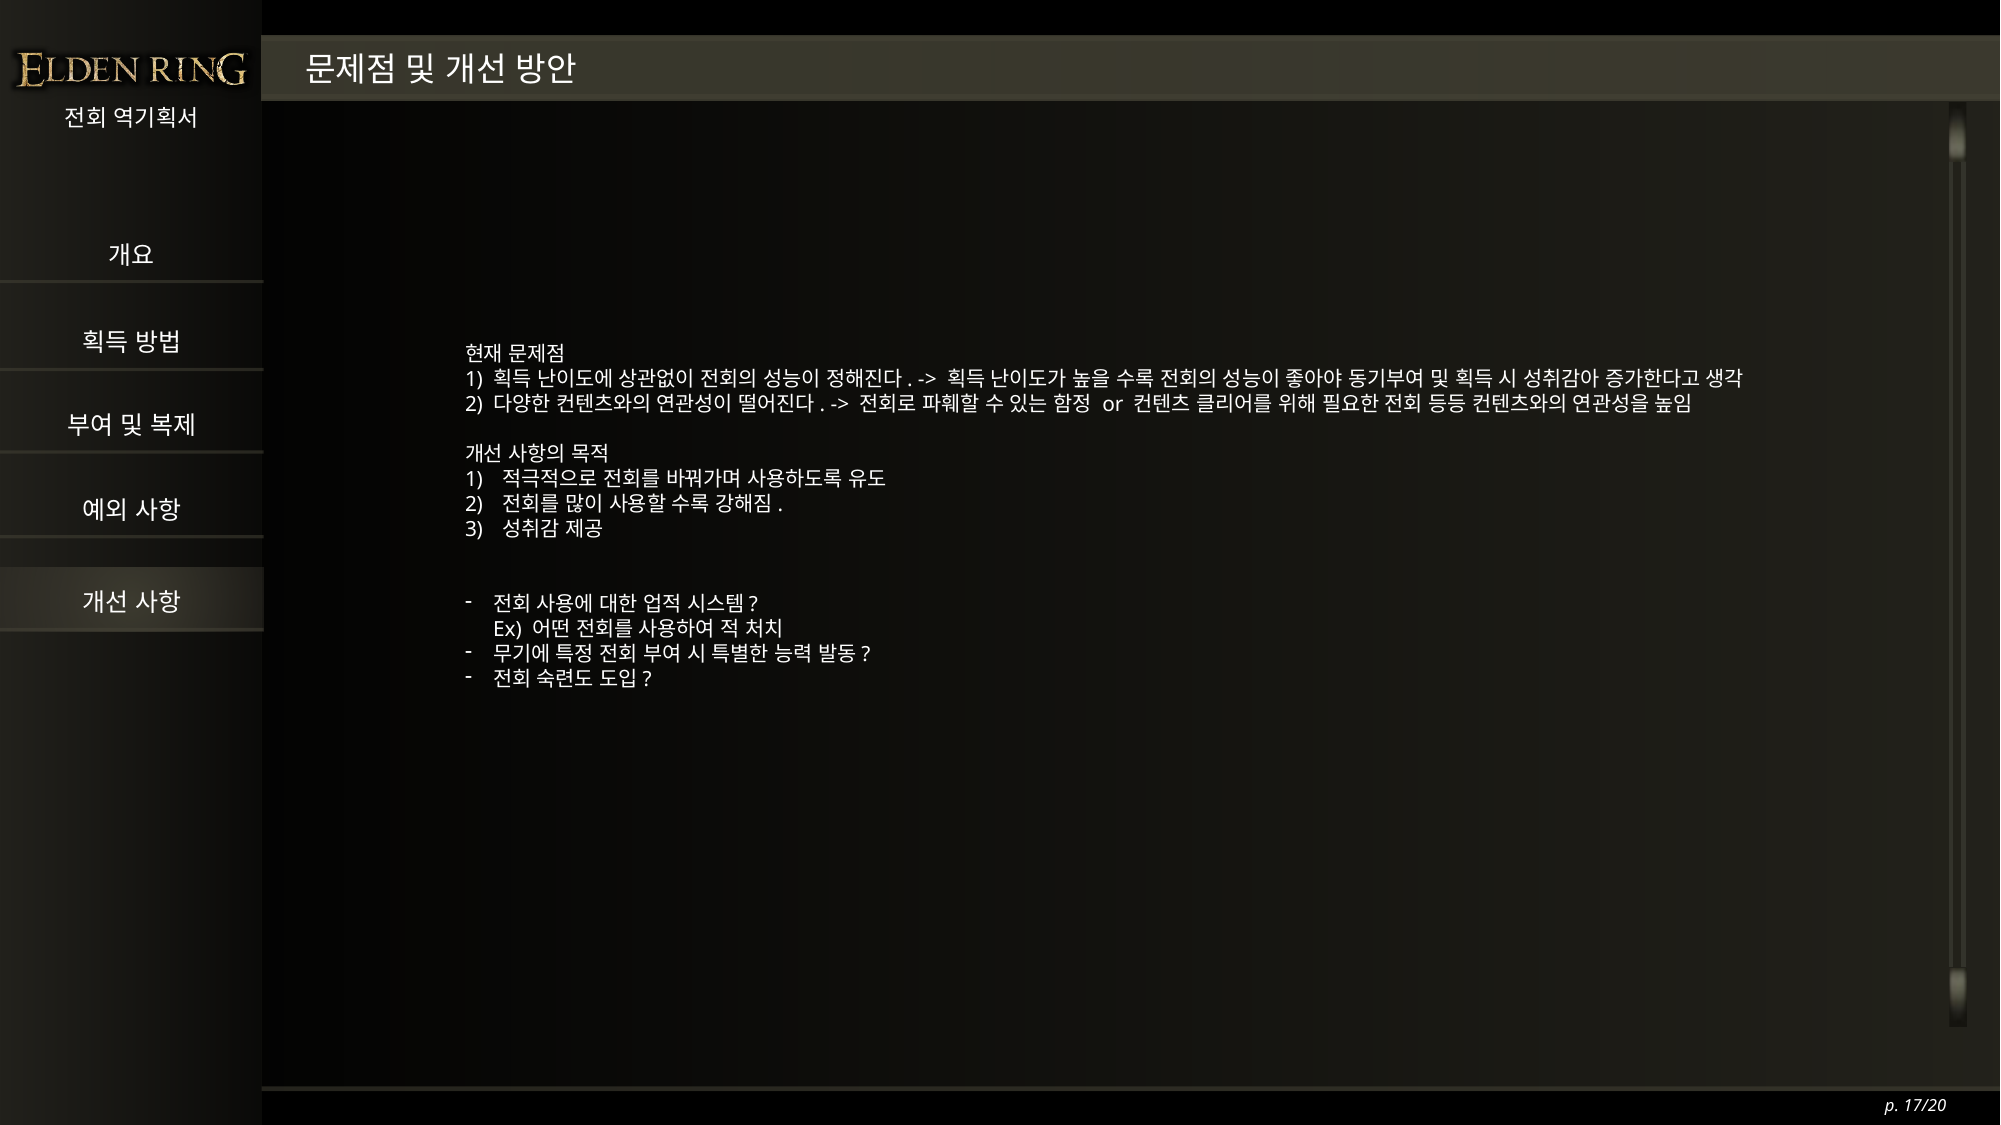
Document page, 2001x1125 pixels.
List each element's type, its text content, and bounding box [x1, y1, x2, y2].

slide_number p. 17/20 [1818, 1088, 1962, 1125]
picture [0, 47, 261, 93]
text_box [261, 35, 2000, 101]
text_box 현재 문제점 1) 획득 난이도에 상관없이 전회의 성능이 정해진다. -> 획득 난이도가 높을 수록 전회의 성능이 좋아야 동기부여 및 획득 시 성취감아 증가한다고 생각 2) 다양한 컨텐츠와의 연관성이 떨어진다. -> 전회로 파훼할 수 있는 함정 or 컨텐츠 클리어를 위해 필요한 전회 등등 컨텐츠와의 연관성을 높임 개선 사항의 목적 적극적으로 전회를 바꿔가며 사용하도록 유도 전회를 많이 사용할 수록 강해짐. 성취감 제공 전회 사용에 대한 업적 시스템? Ex) 어떤 전회를 사용하여 적 처치 무기에 특정 전회 부여 시 특별한 능력 발동? 전회 숙련도 도입? [450, 333, 1759, 773]
picture [1949, 968, 1967, 1027]
picture [1948, 102, 1967, 162]
